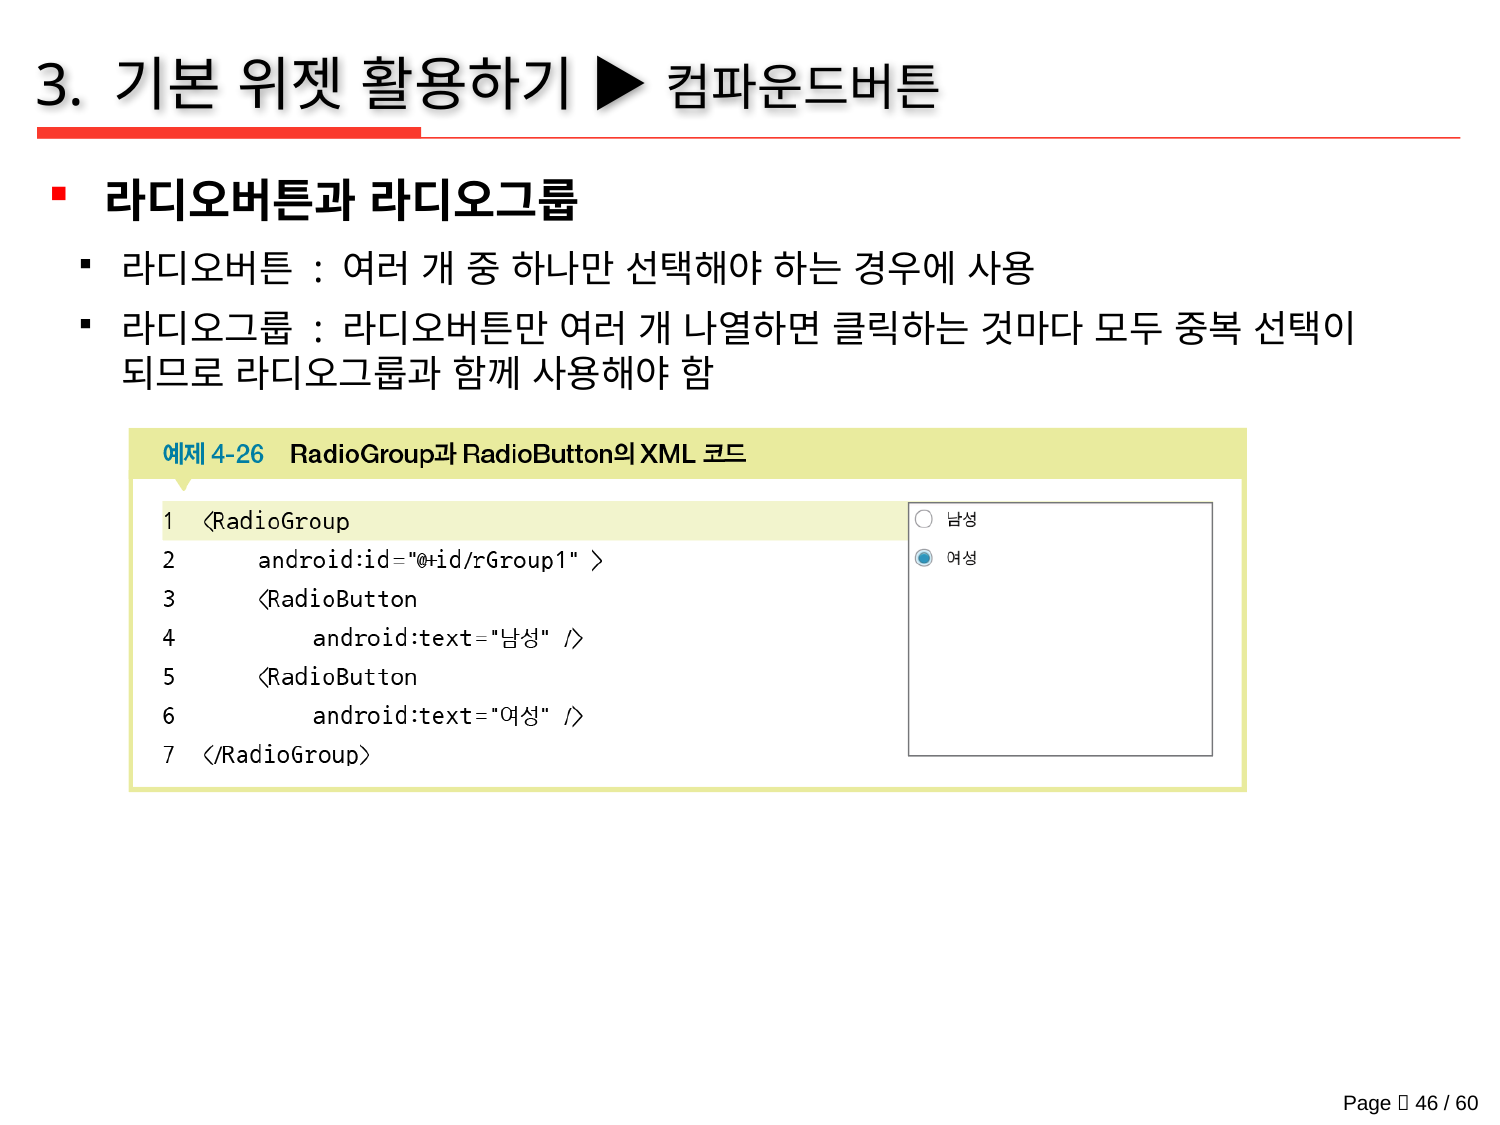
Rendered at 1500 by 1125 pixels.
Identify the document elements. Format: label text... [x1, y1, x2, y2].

list 라디오버튼과 라디오그룹 라디오버튼 : 여러 개 중 하나만 선택해야 하는 경우에 사용 라디오그룹 : 라디오버튼만 여러 개 나열하면 클릭하는 것마다 모두 중복 선택이 되므로 라디오그룹과 함께 사용해야 함 [48, 171, 1448, 880]
title 3. 기본 위젯 활용하기 ▶ 컴파운드버튼 [35, 47, 1434, 142]
picture [113, 418, 1257, 802]
